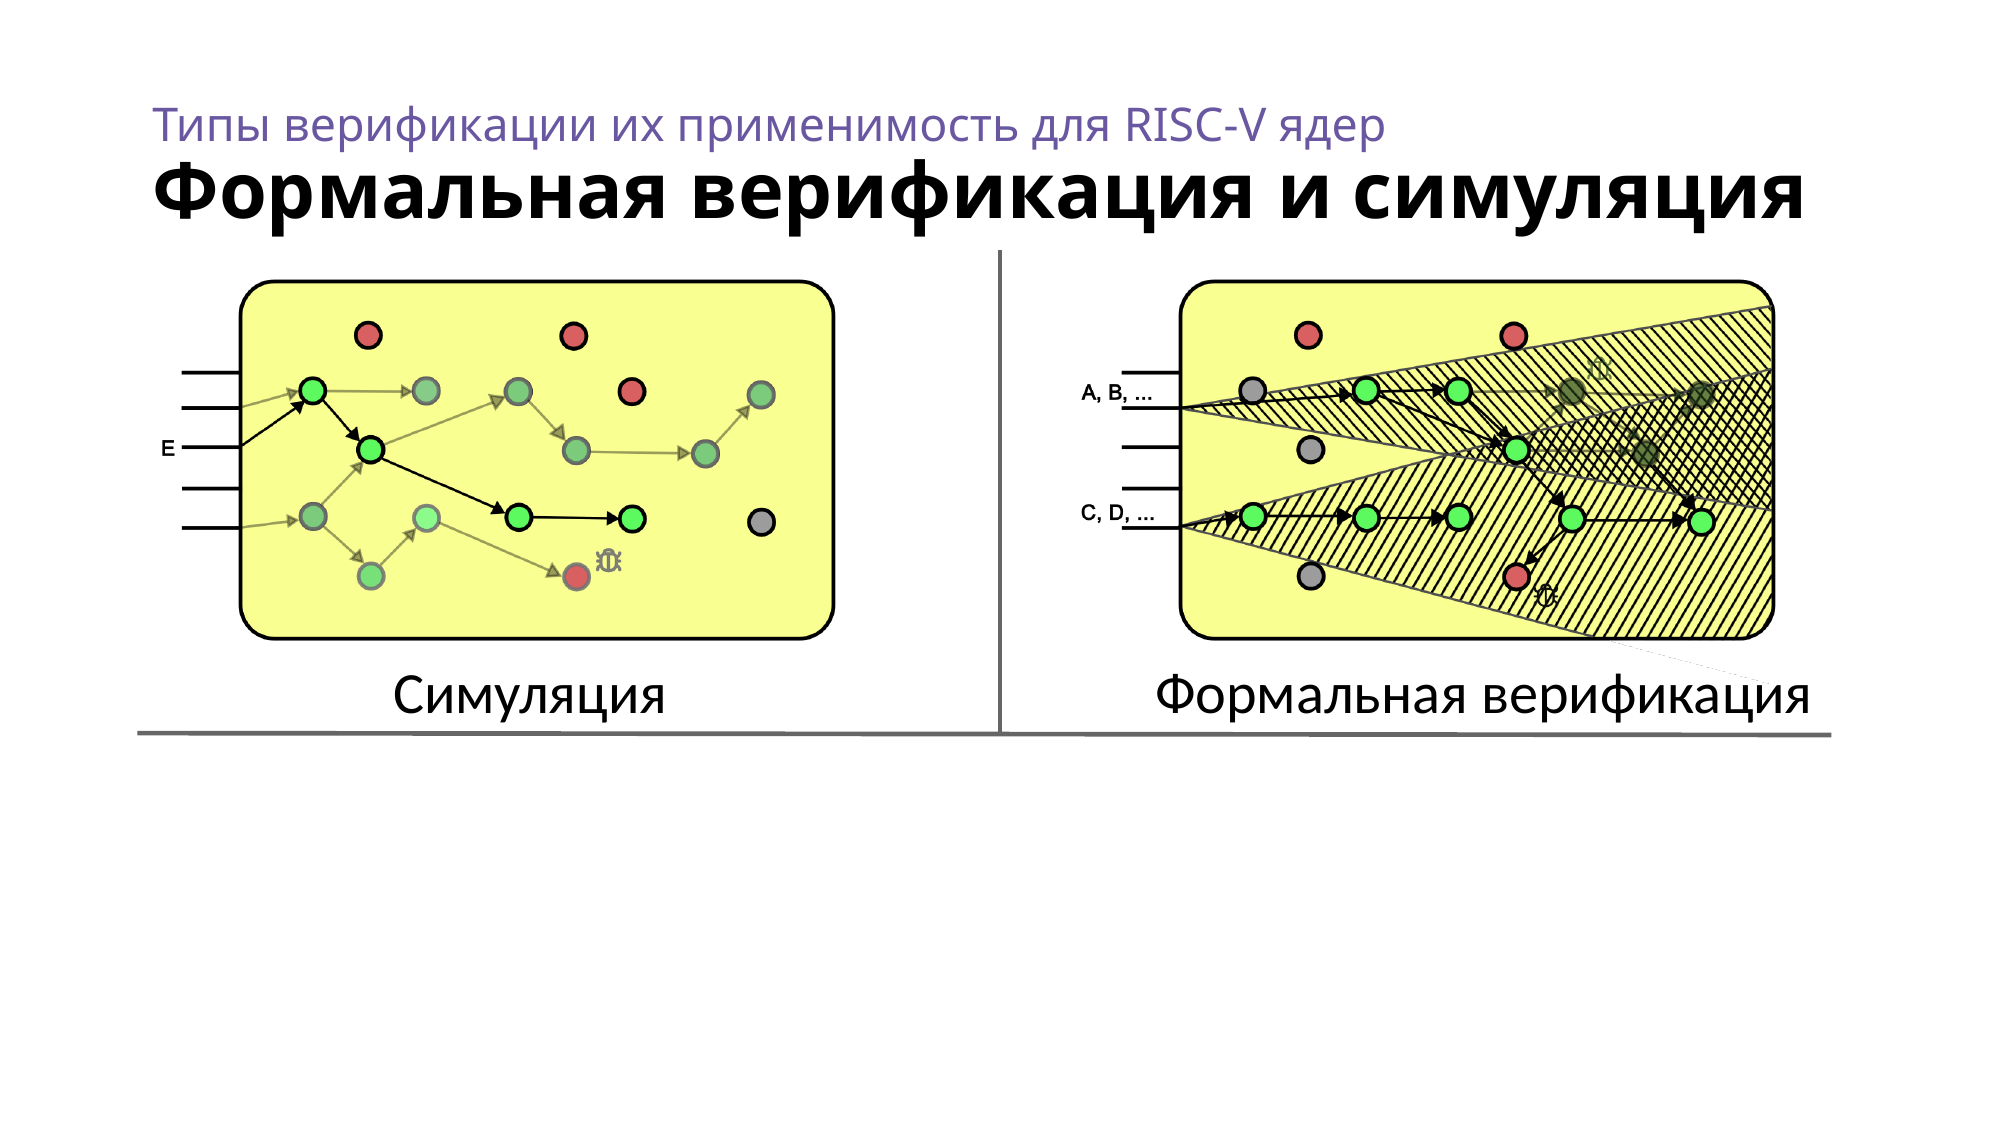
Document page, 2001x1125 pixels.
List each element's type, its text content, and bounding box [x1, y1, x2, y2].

picture [137, 229, 2000, 1066]
title Типы верификации их применимость для RISC-V ядер Формальная верификация и симуляция [137, 59, 1863, 229]
